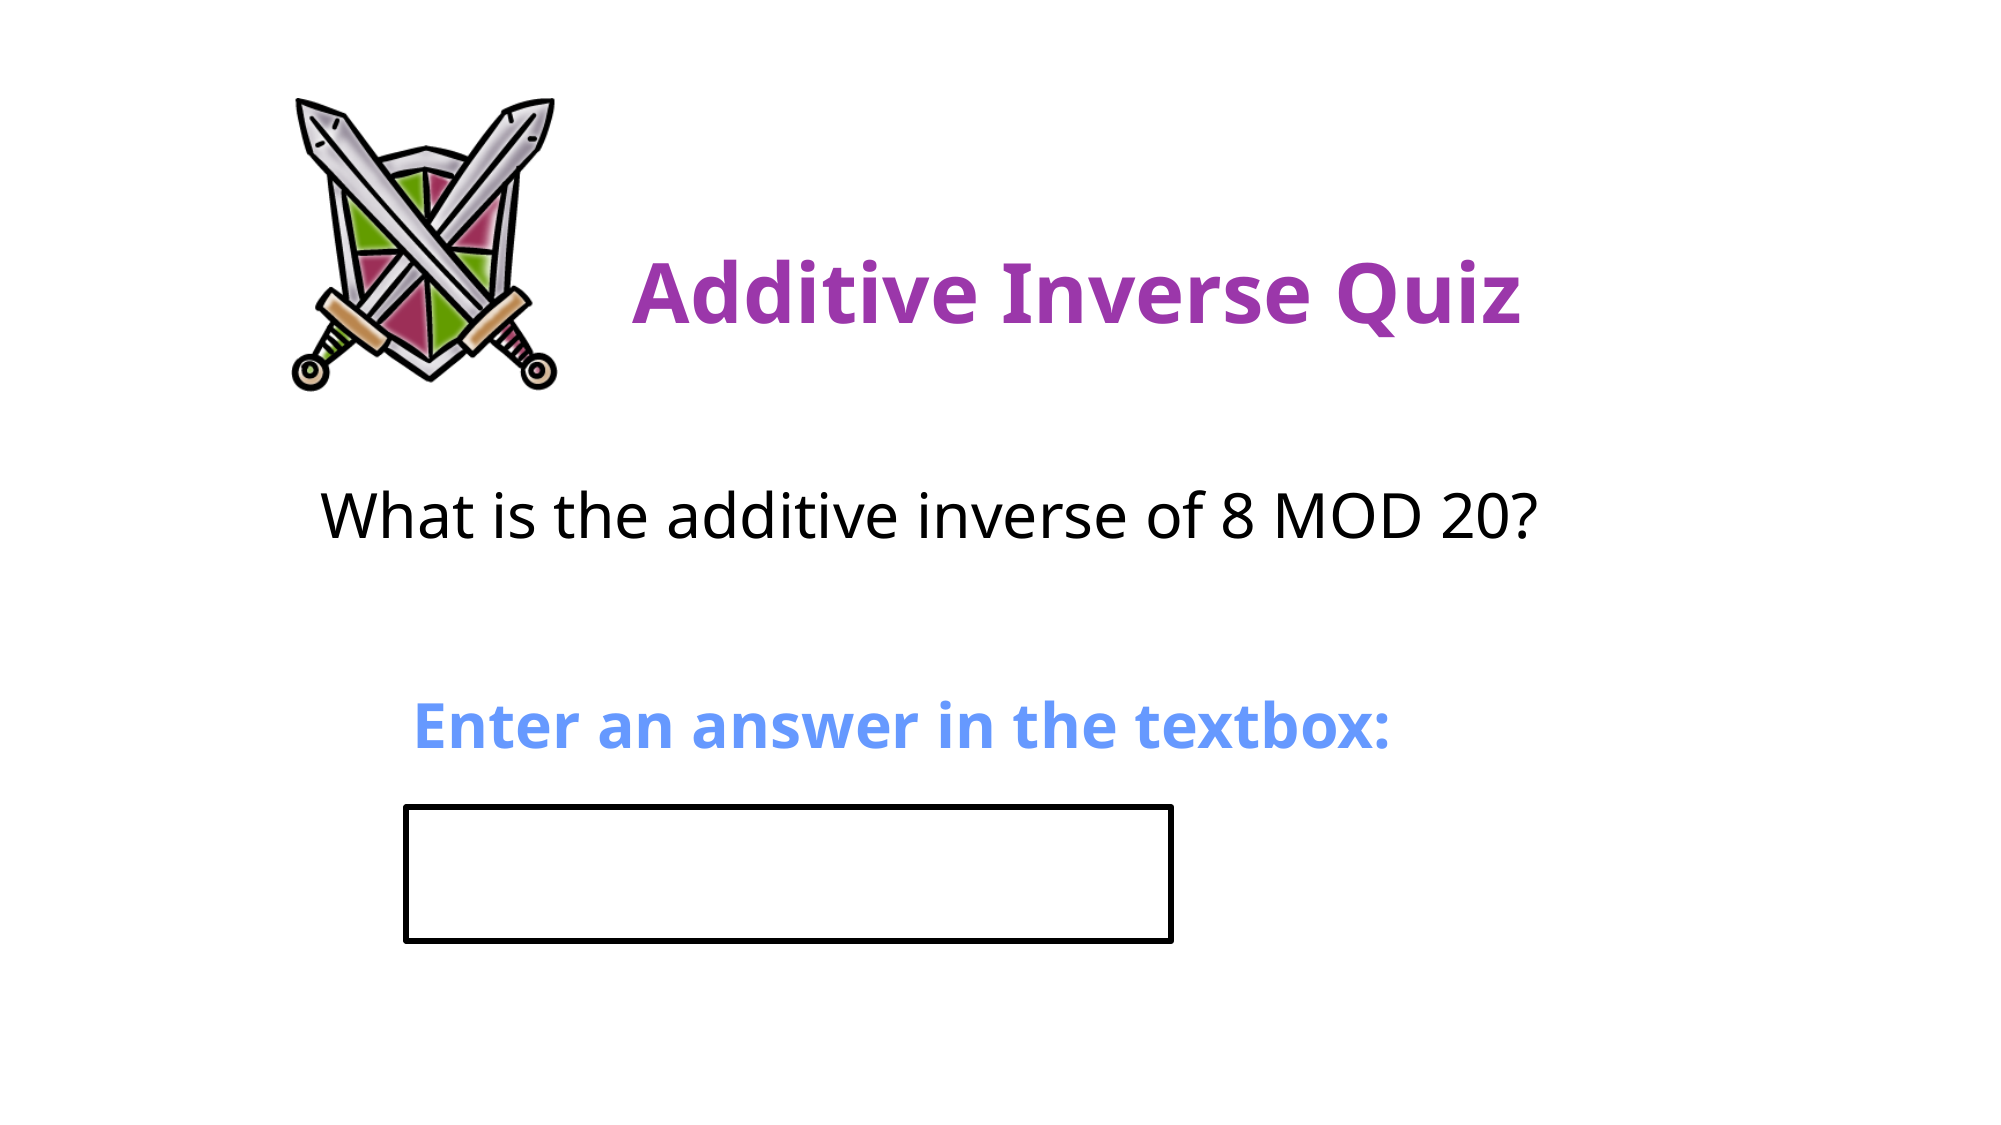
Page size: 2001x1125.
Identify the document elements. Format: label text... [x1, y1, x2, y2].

list What is the additive inverse of 8 MOD 20? [301, 457, 1674, 622]
text_box [406, 807, 1172, 941]
text_box Enter an answer in the textbox: [397, 573, 1569, 875]
picture [291, 97, 558, 392]
title Additive Inverse Quiz [613, 171, 2000, 359]
